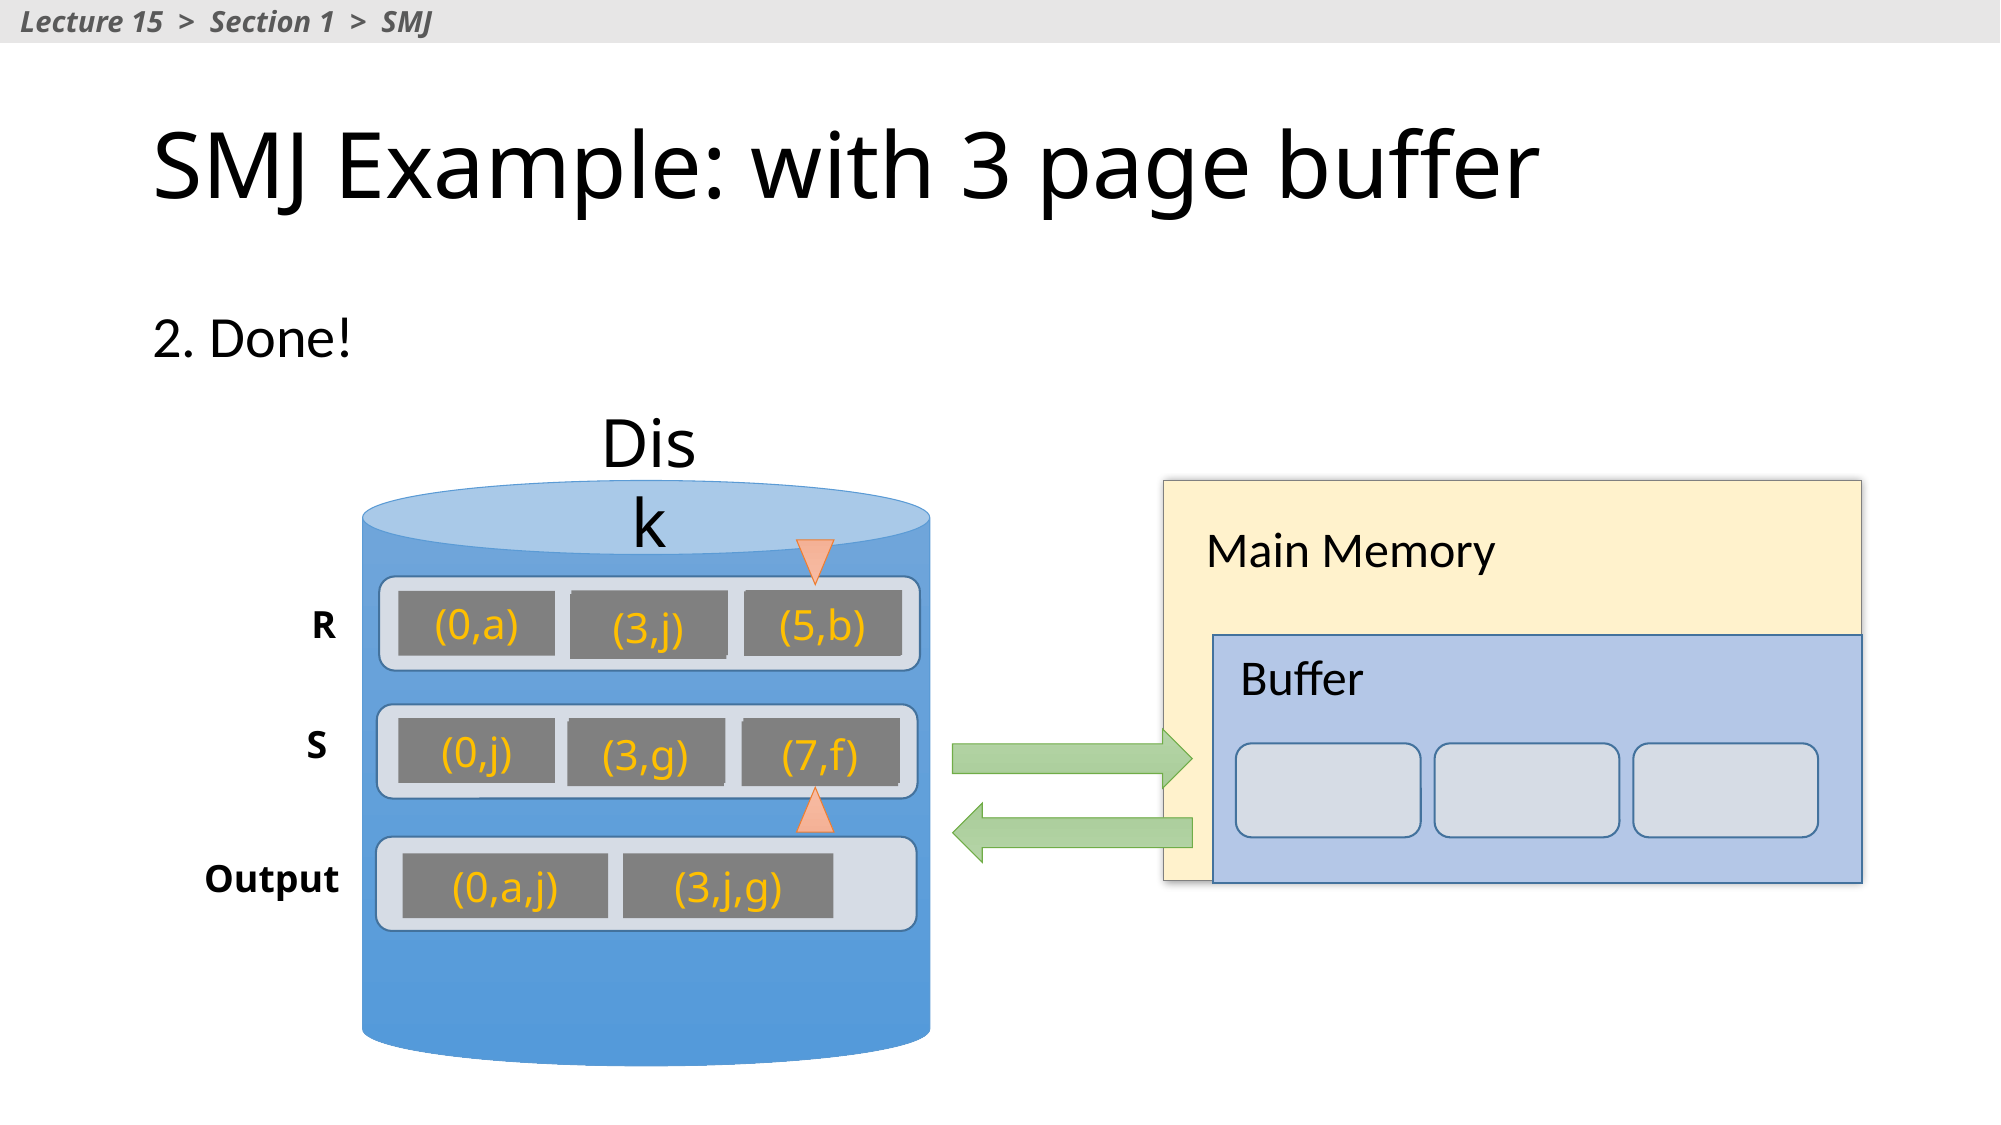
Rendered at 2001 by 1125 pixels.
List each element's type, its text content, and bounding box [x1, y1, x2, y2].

text_box Disk [576, 393, 722, 569]
text_box (3,g) [567, 721, 724, 787]
table_header A [722, 483, 929, 552]
text_box (3,j) [570, 594, 727, 659]
text_box [795, 785, 835, 833]
text_box S [291, 713, 343, 774]
text_box 3,j [571, 590, 728, 656]
text_box [375, 703, 919, 800]
text_box [951, 801, 1163, 864]
text_box (0,a) [398, 590, 555, 656]
text_box [951, 727, 1163, 790]
text_box 3,g [568, 718, 726, 783]
text_box (0,a,j) [402, 853, 609, 919]
text_box (7,f) [741, 721, 899, 787]
text_box Output [189, 847, 355, 907]
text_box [1163, 480, 1863, 884]
text_box (0,j) [398, 718, 555, 783]
text_box [374, 835, 918, 932]
text_box [362, 481, 931, 1067]
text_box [0, 0, 2000, 47]
text_box [795, 539, 835, 587]
text_box R [296, 593, 351, 654]
text_box (5,b) [744, 591, 901, 656]
table_header A [364, 483, 576, 552]
list 2. Done! [137, 299, 1863, 1014]
text_box 7,f [743, 718, 900, 783]
text_box [378, 575, 922, 672]
text_box (3,j,g) [623, 853, 834, 919]
